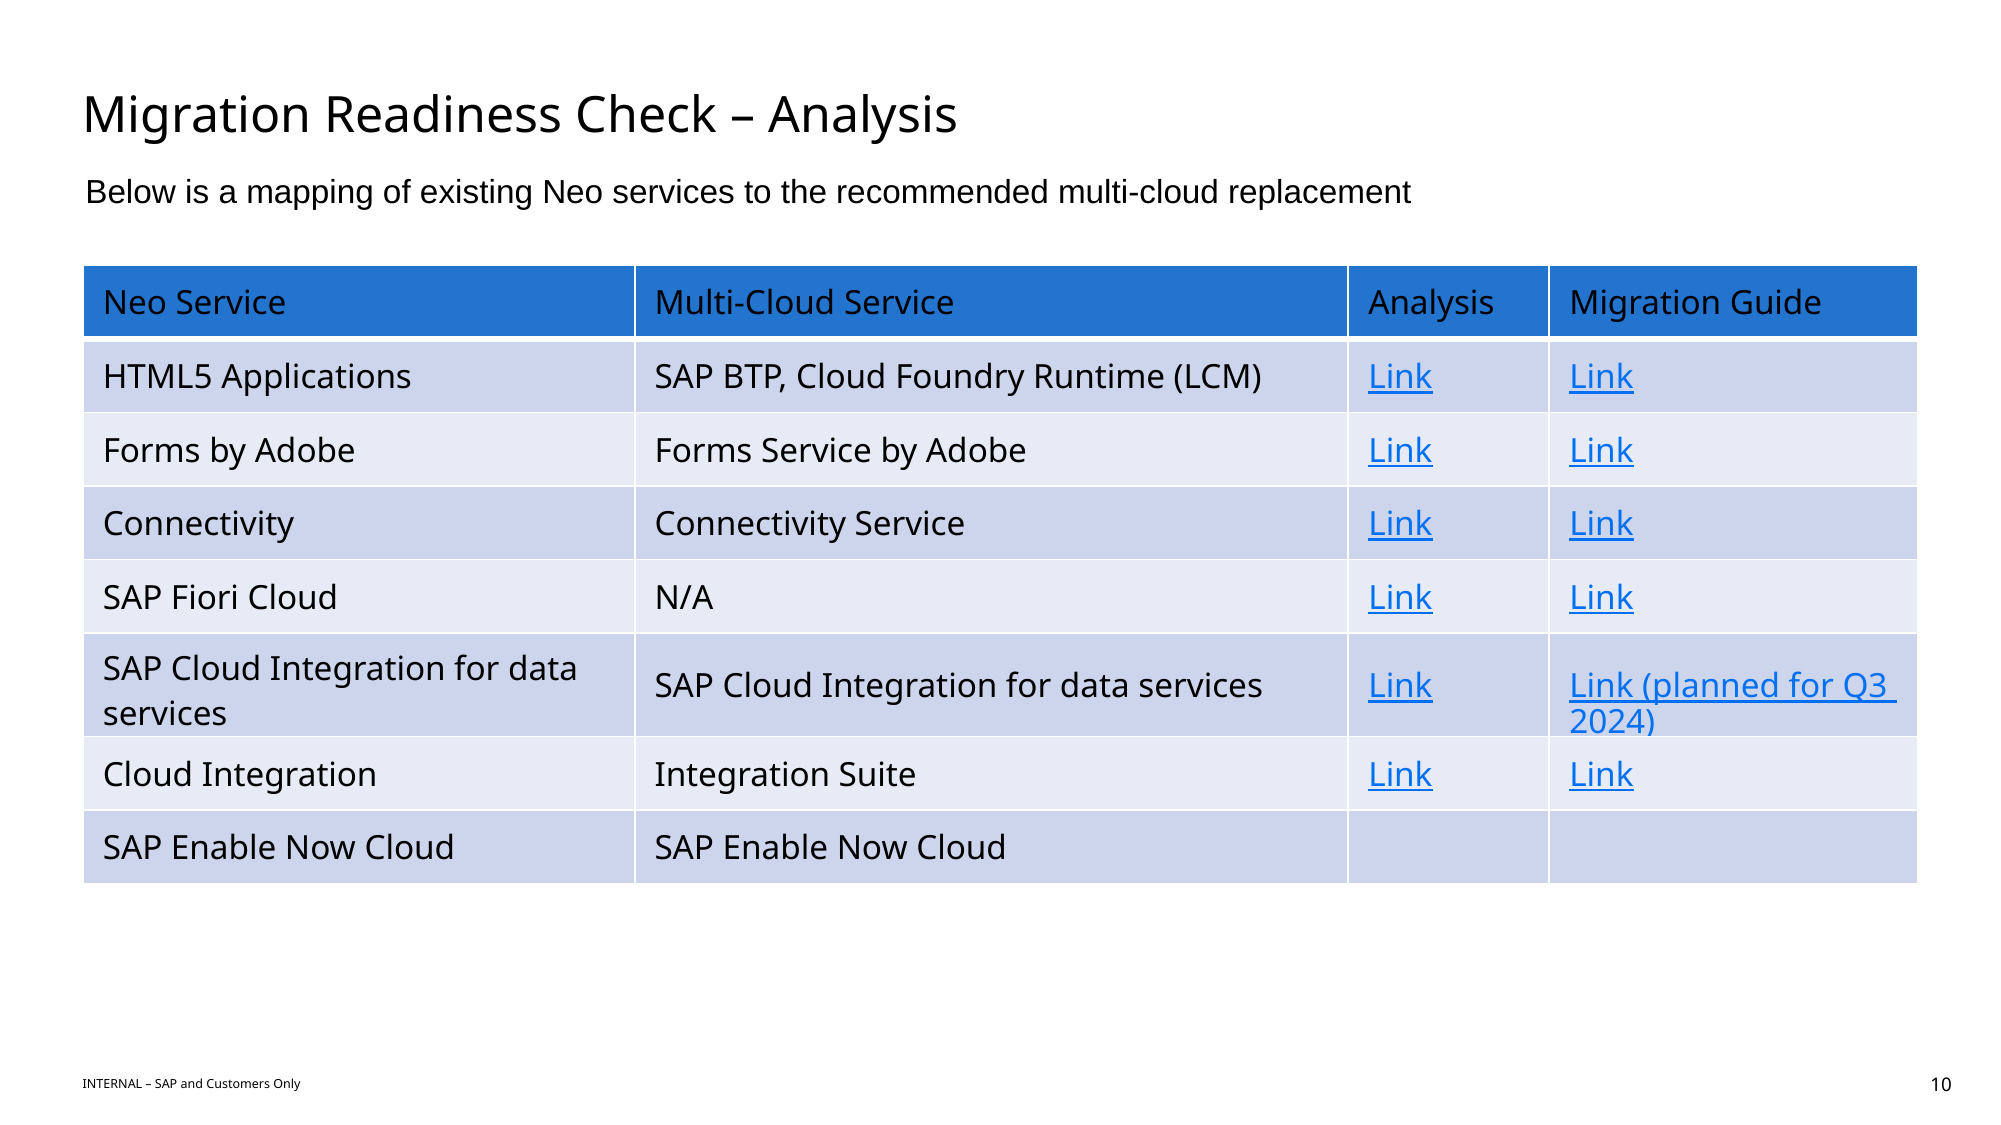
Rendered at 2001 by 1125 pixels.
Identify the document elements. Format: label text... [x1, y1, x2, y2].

table_cell Link [1349, 342, 1548, 412]
table_cell Link [1349, 487, 1548, 559]
table_cell Connectivity [84, 487, 634, 559]
table_cell Forms by Adobe [84, 413, 634, 485]
table_cell [1550, 811, 1917, 883]
table_header Multi-Cloud Service [636, 266, 1347, 336]
table_cell N/A [636, 560, 1347, 632]
table_cell Link [1550, 342, 1917, 412]
table_cell Integration Suite [636, 737, 1347, 809]
table_cell Link [1550, 413, 1917, 485]
table_cell Link [1349, 737, 1548, 809]
table_header Migration Guide [1550, 266, 1917, 336]
table_cell Link [1349, 413, 1548, 485]
table_cell SAP BTP, Cloud Foundry Runtime (LCM) [636, 342, 1347, 412]
text_box Below is a mapping of existing Neo services to the recommended multi-cloud replacement [70, 163, 1930, 218]
table_cell SAP Enable Now Cloud [84, 811, 634, 883]
table_cell Link [1550, 487, 1917, 559]
table_cell [1349, 811, 1548, 883]
table_cell HTML5 Applications [84, 342, 634, 412]
table_cell SAP Fiori Cloud [84, 560, 634, 632]
table_cell Link [1550, 560, 1917, 632]
table_cell Forms Service by Adobe [636, 413, 1347, 485]
table_cell Cloud Integration [84, 737, 634, 809]
table_header Neo Service [84, 266, 634, 336]
table_cell Link [1550, 737, 1917, 809]
table_cell SAP Enable Now Cloud [636, 811, 1347, 883]
table_cell SAP Cloud Integration for data services [84, 634, 634, 736]
table_cell Link [1349, 634, 1548, 736]
table_cell Link [1349, 560, 1548, 632]
table_cell Link (planned for Q3 2024) [1550, 634, 1917, 736]
table_header Analysis [1349, 266, 1548, 336]
title Migration Readiness Check – Analysis [82, 82, 1918, 144]
table_cell SAP Cloud Integration for data services [636, 634, 1347, 736]
table_cell Connectivity Service [636, 487, 1347, 559]
